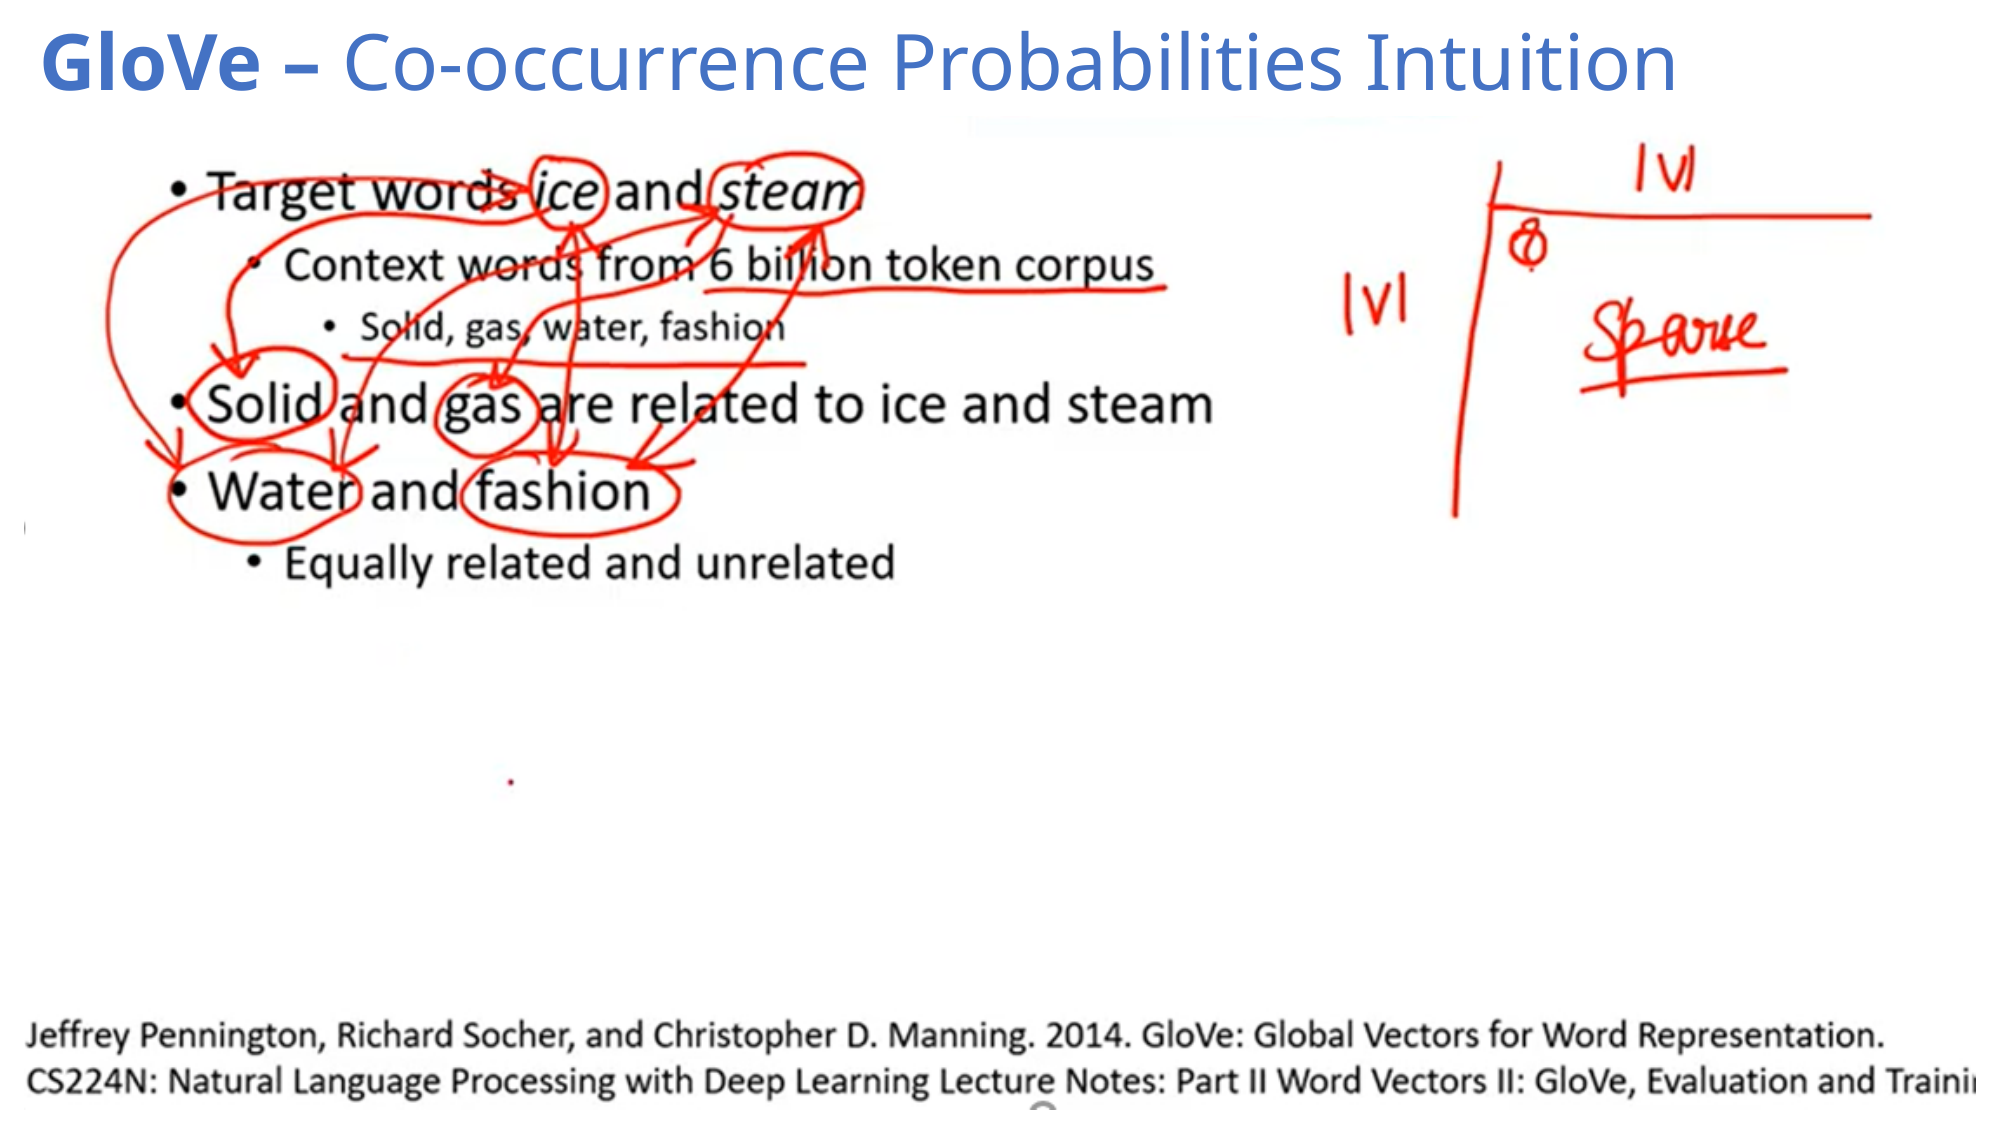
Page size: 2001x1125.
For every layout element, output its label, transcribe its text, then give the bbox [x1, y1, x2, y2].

title GloVe – Co-occurrence Probabilities Intuition [24, 15, 1976, 116]
picture [24, 116, 1976, 1110]
